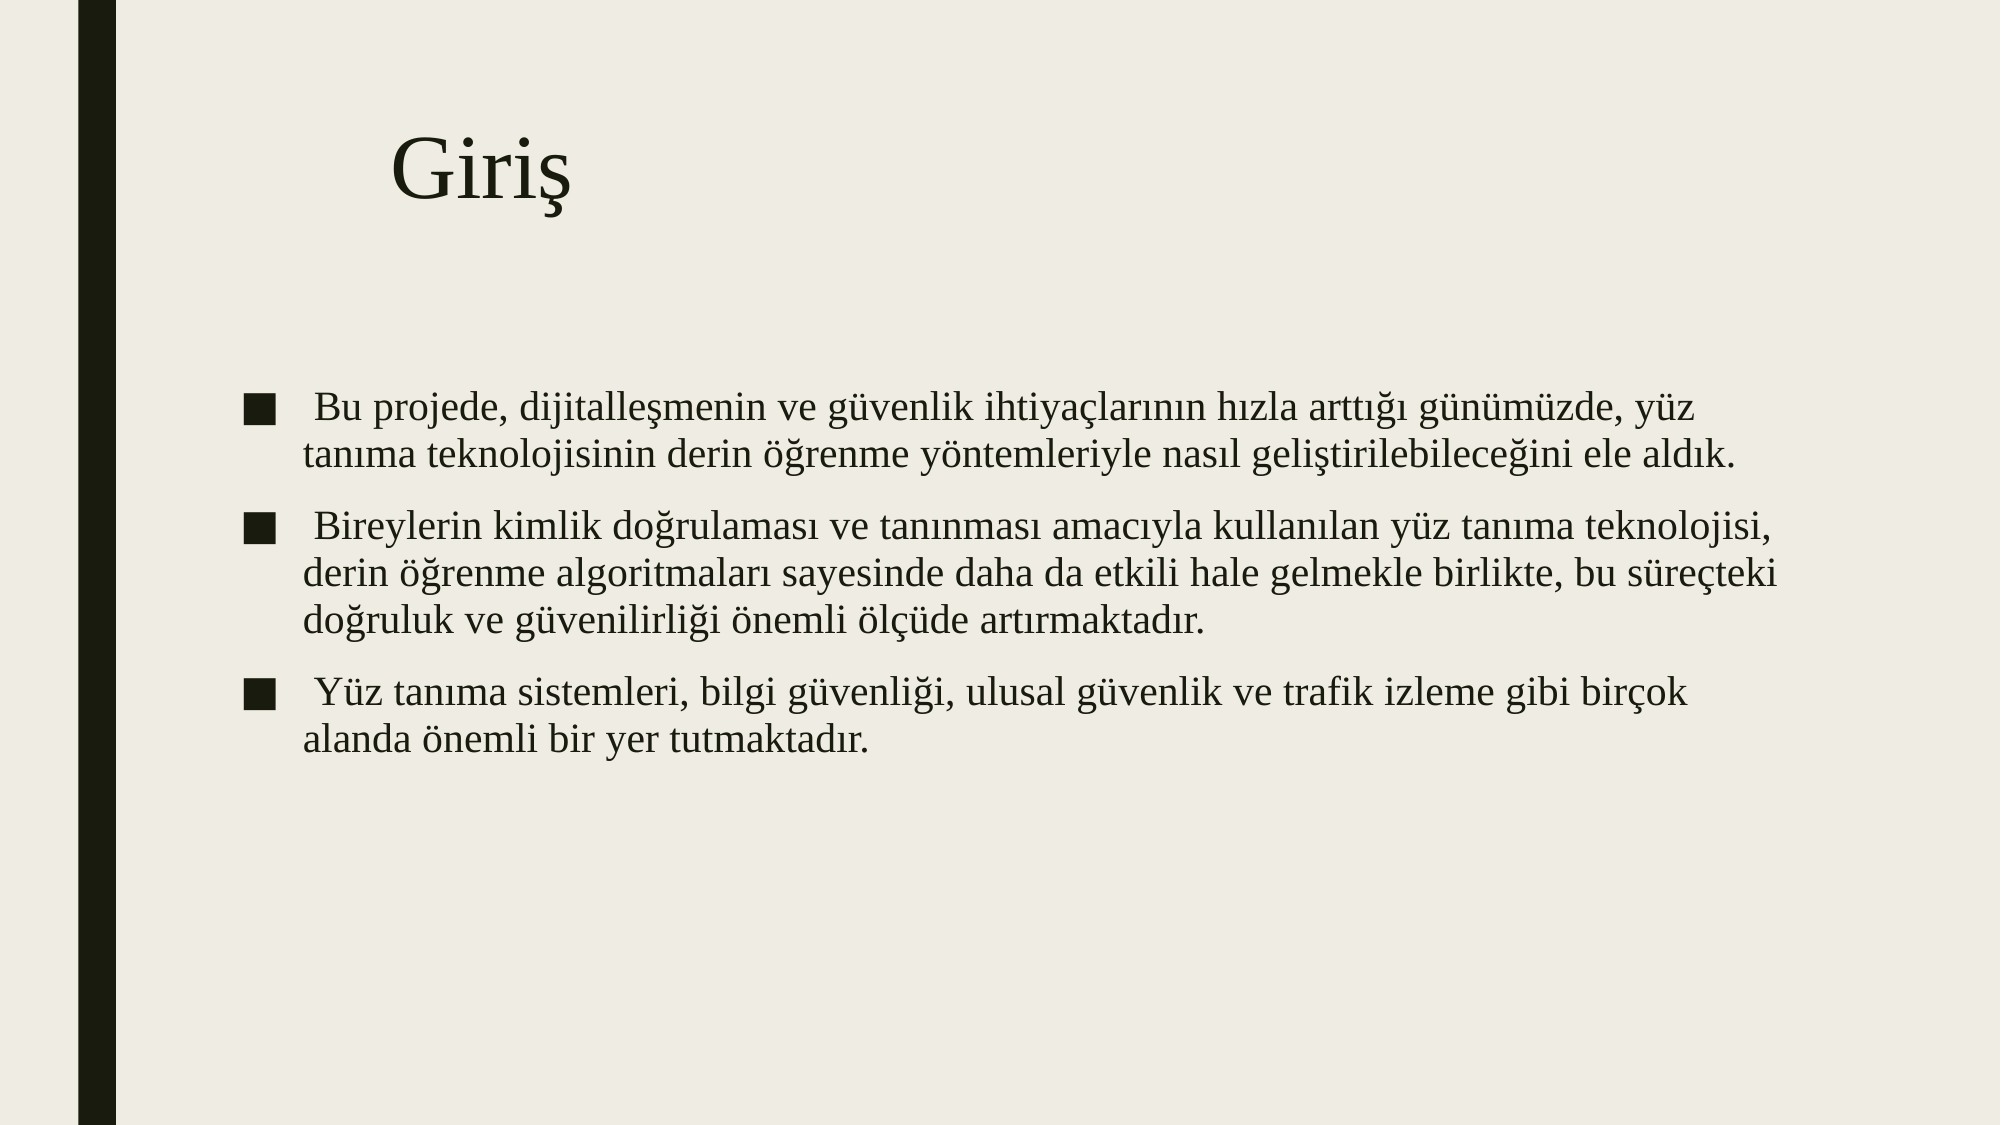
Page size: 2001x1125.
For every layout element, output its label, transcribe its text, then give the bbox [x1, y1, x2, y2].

title Giriş [225, 112, 1800, 357]
list Bu projede, dijitalleşmenin ve güvenlik ihtiyaçlarının hızla arttığı günümüzde, yüz tanıma teknolojisinin derin öğrenme yöntemleriyle nasıl geliştirilebileceğini ele aldık. Bireylerin kimlik doğrulaması ve tanınması amacıyla kullanılan yüz tanıma teknolojisi, derin öğrenme algoritmaları sayesinde daha da etkili hale gelmekle birlikte, bu süreçteki doğruluk ve güvenilirliği önemli ölçüde artırmaktadır. Yüz tanıma sistemleri, bilgi güvenliği, ulusal güvenlik ve trafik izleme gibi birçok alanda önemli bir yer tutmaktadır. [225, 375, 1800, 963]
